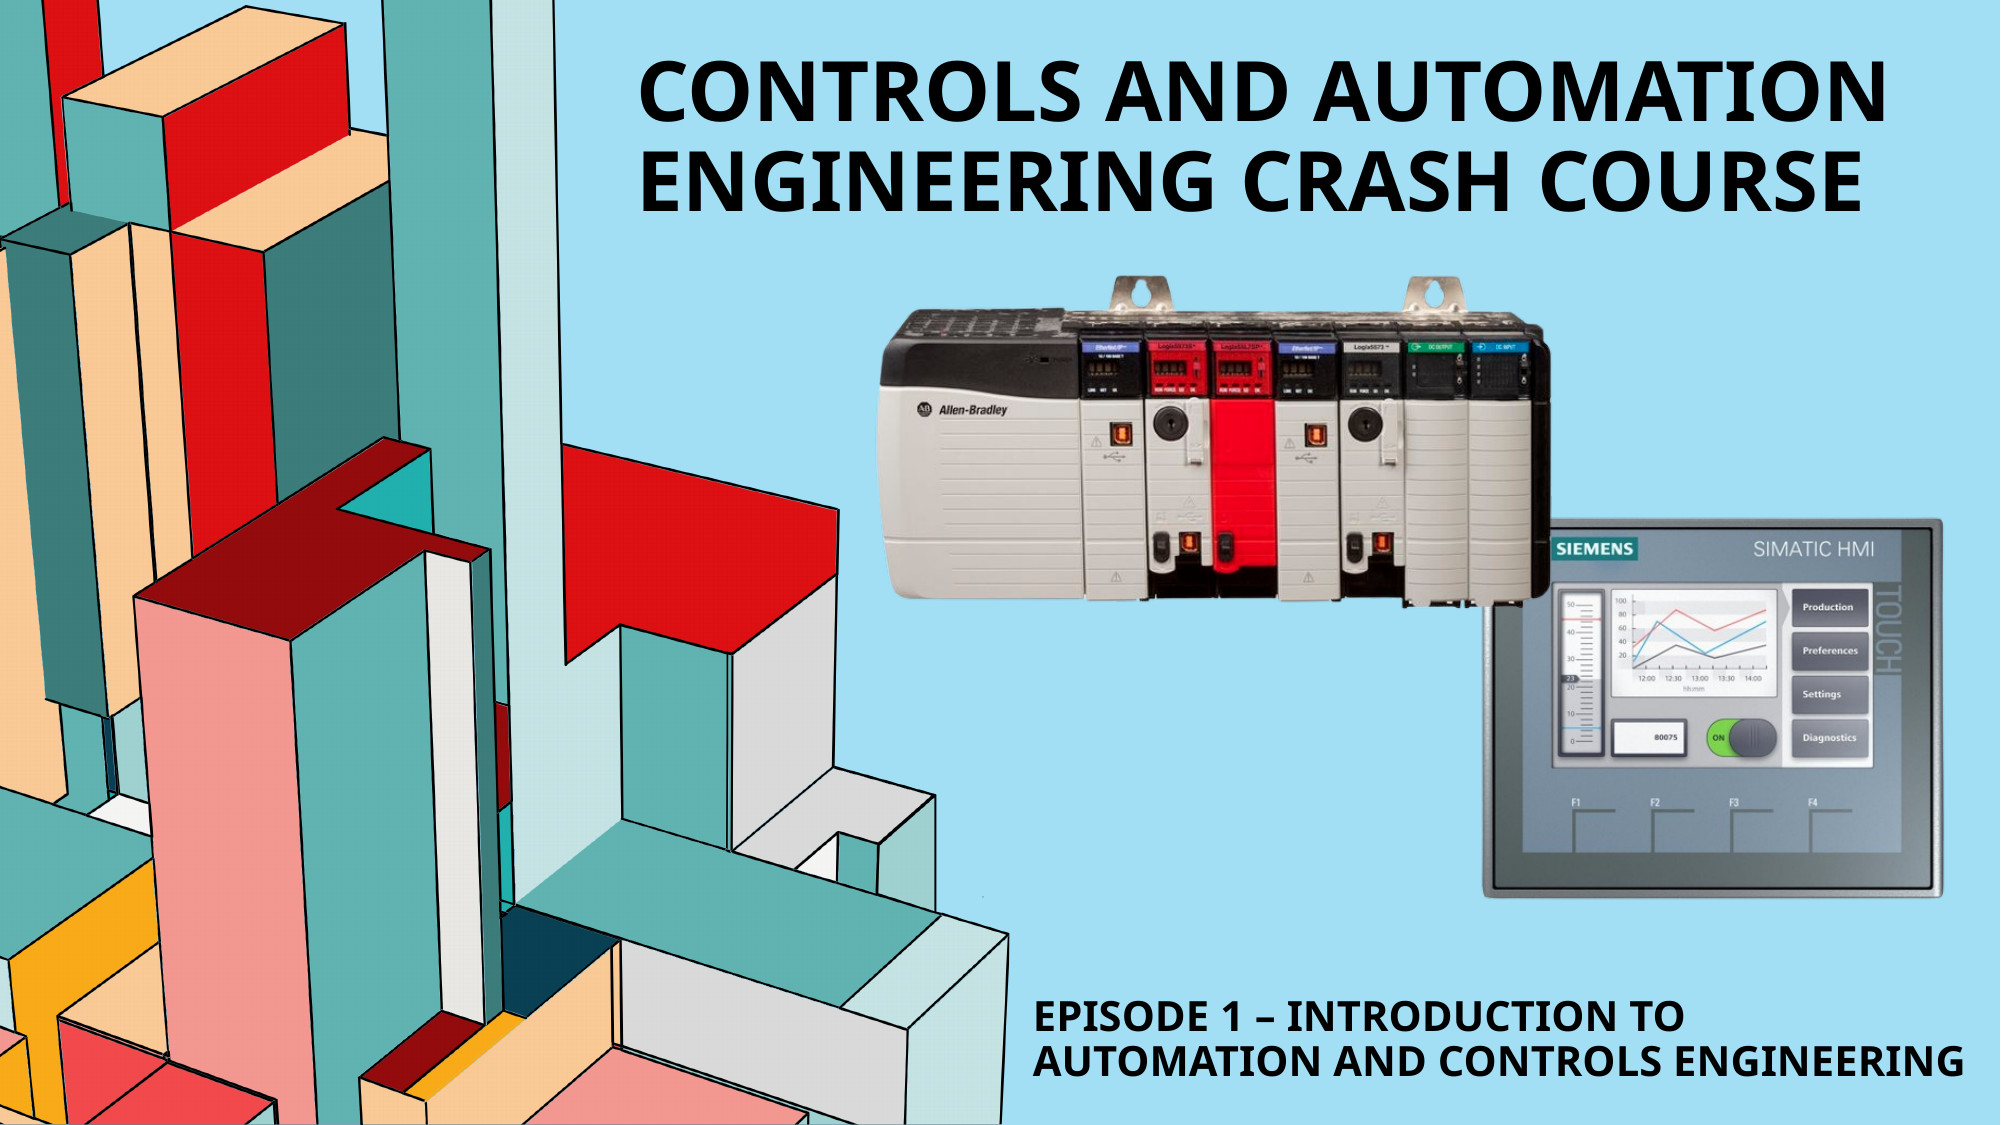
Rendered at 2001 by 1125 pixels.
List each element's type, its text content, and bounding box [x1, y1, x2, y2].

text_box Episode 1 – Introduction to Automation and Controls Engineering [1017, 874, 2000, 1093]
title CONTROLS AND AUTOMATION ENGINEERING CRASH COURSE [621, 0, 2000, 237]
picture [0, 0, 2000, 1125]
